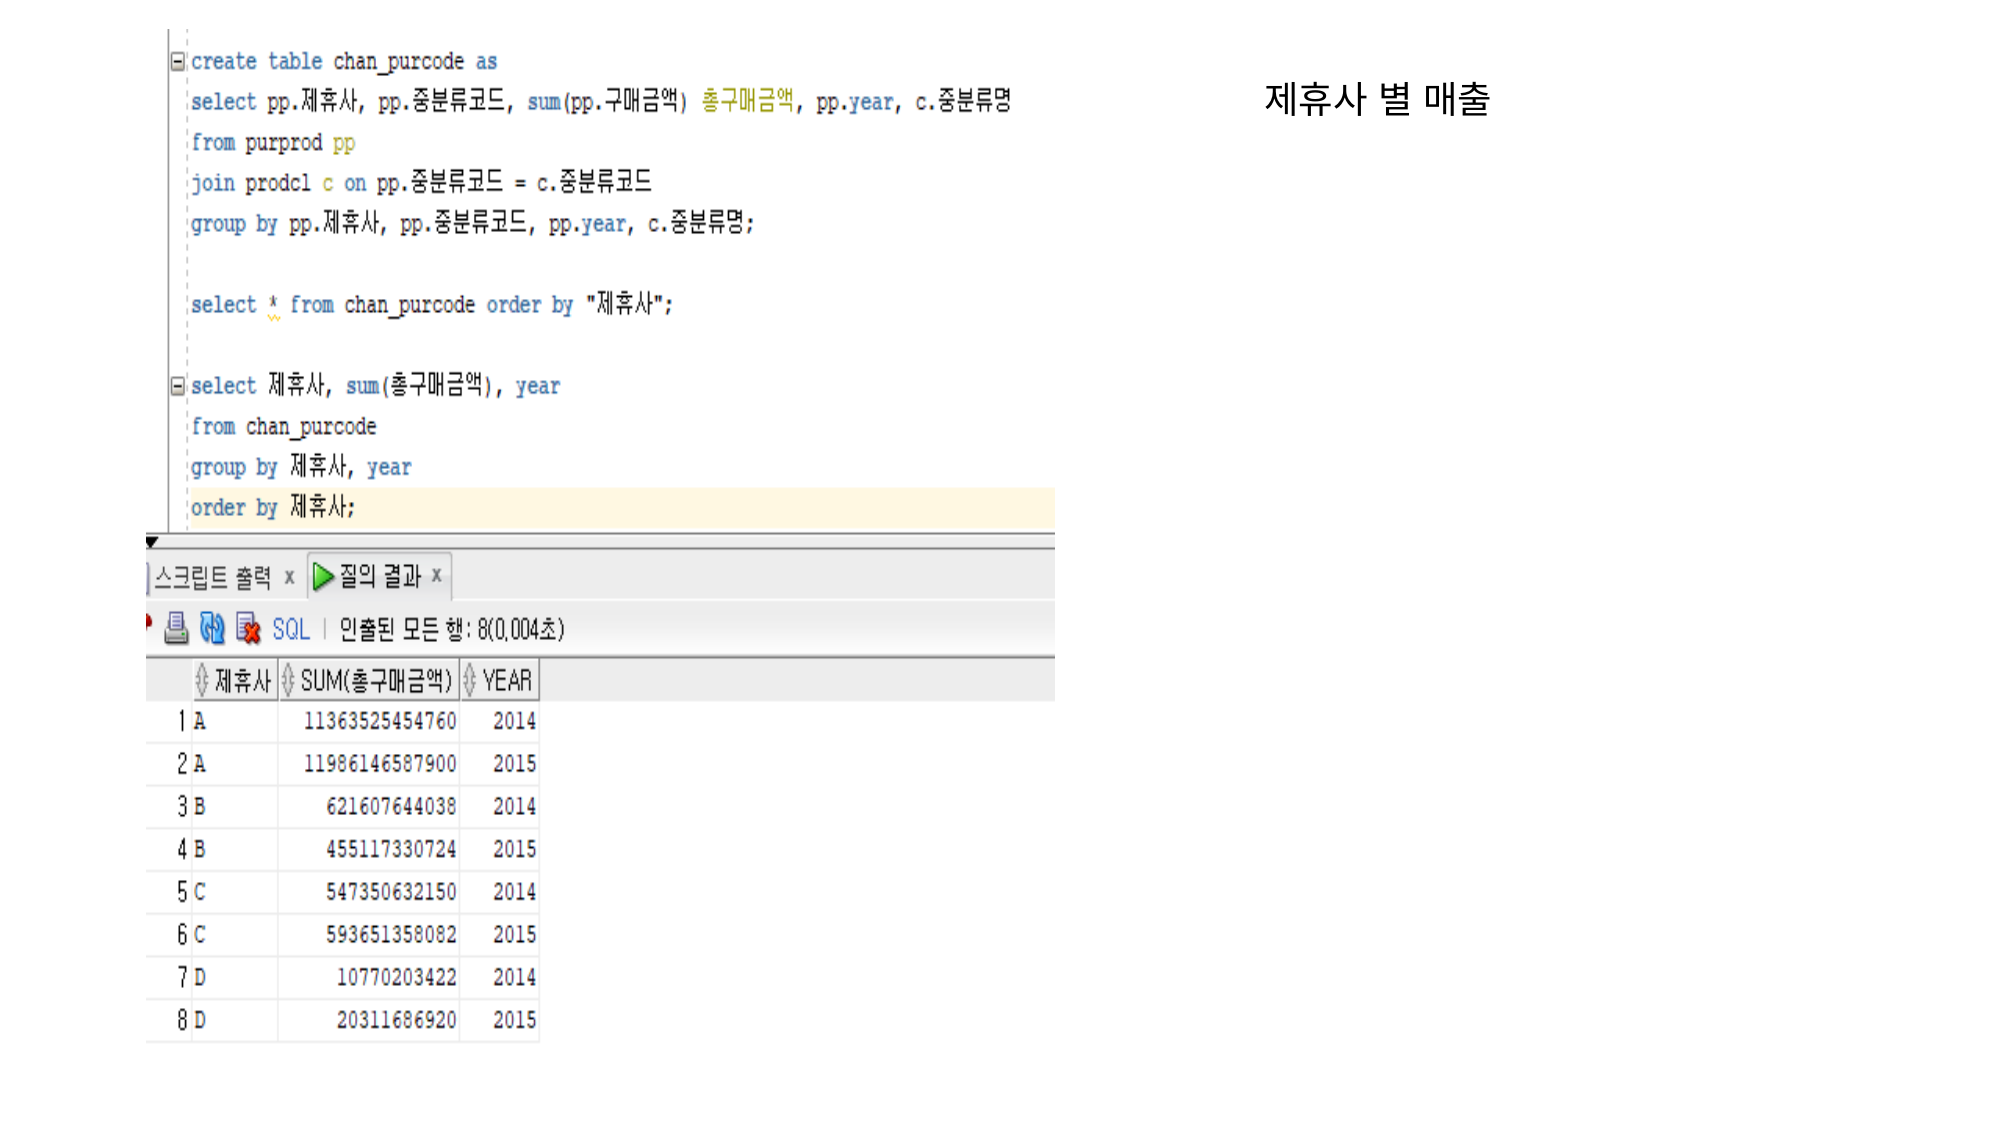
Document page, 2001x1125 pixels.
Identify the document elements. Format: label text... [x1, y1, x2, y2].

picture [146, 29, 1055, 1067]
text_box 제휴사 별 매출 [1249, 69, 1889, 129]
